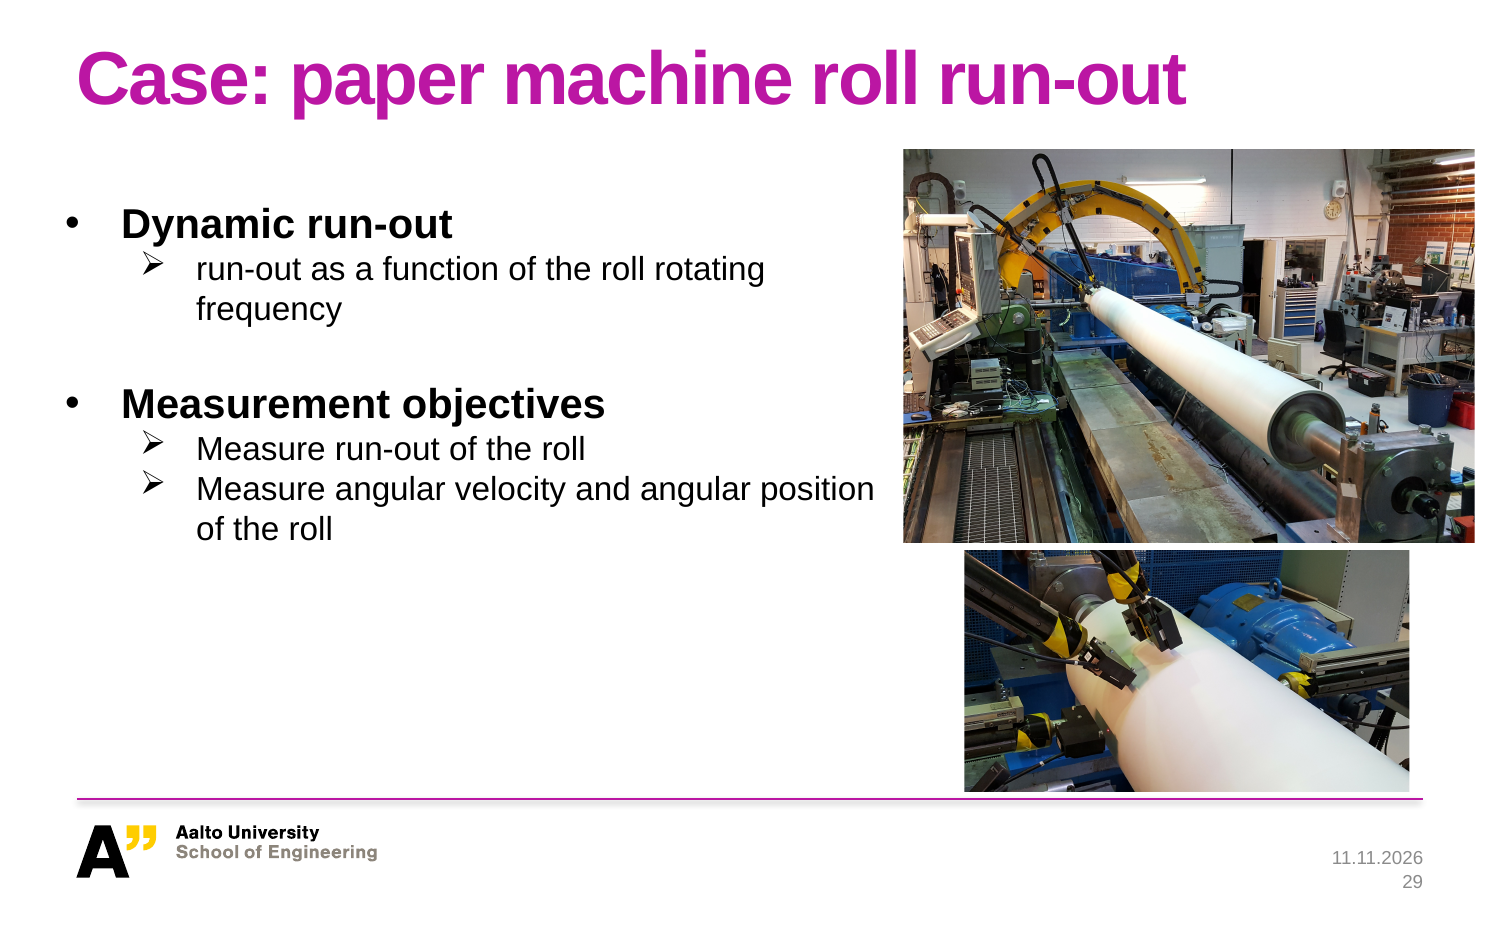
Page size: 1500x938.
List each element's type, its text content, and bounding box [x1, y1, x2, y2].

picture [964, 550, 1410, 792]
text_box Dynamic run-out run-out as a function of the roll rotating frequency Measurement objectives Measure run-out of the roll Measure angular velocity and angular position of the roll [64, 197, 890, 647]
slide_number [829, 844, 1424, 870]
picture [903, 149, 1475, 544]
title Case: paper machine roll run-out [76, 43, 1424, 207]
slide_number 29 [829, 870, 1424, 893]
